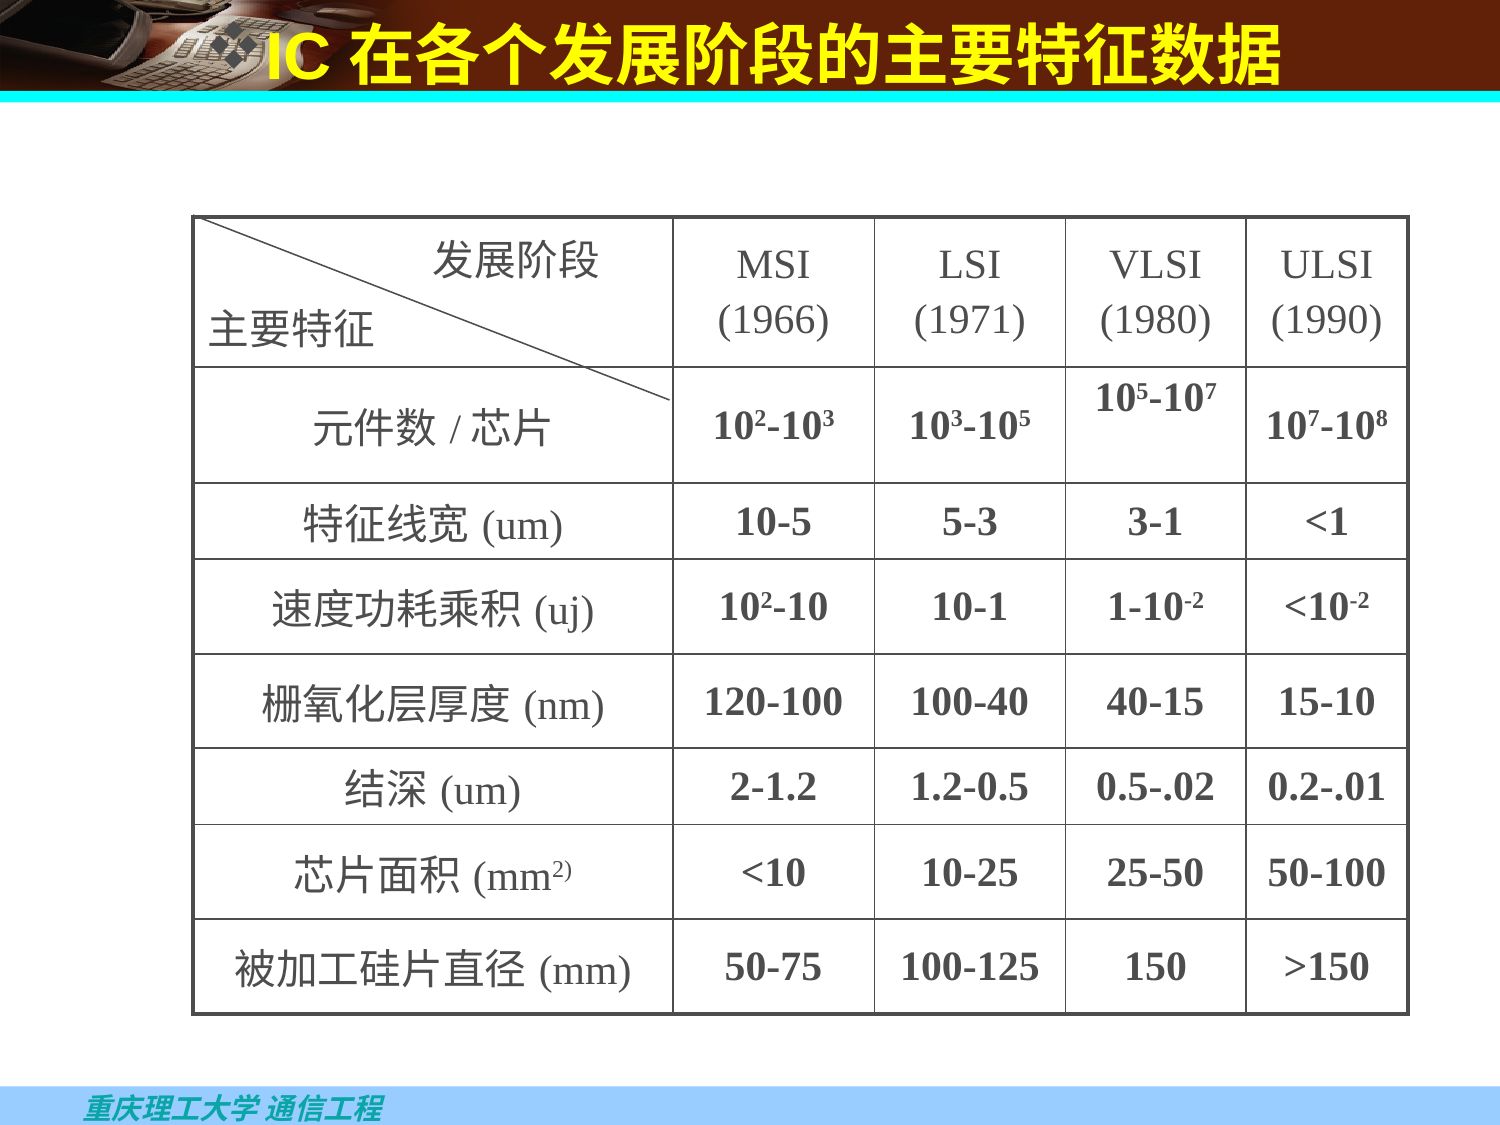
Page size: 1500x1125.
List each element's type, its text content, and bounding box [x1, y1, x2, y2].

table_header 发展阶段 主要特征 [195, 219, 672, 366]
table_header MSI (1966) [674, 219, 874, 366]
table_header ULSI (1990) [1247, 219, 1406, 366]
table_cell 102-10 [674, 560, 874, 653]
table_cell 103-105 [875, 368, 1065, 482]
table_cell 结深(um) [195, 749, 672, 824]
table_cell 被加工硅片直径(mm) [195, 920, 672, 1012]
table_cell >150 [1247, 920, 1406, 1012]
table_cell 100-125 [875, 920, 1065, 1012]
text_box IC在各个发展阶段的主要特征数据 [189, 5, 1298, 101]
table_cell 0.2-.01 [1247, 749, 1406, 824]
table_cell 10-25 [875, 825, 1065, 918]
table_cell 10-5 [674, 484, 874, 558]
table_cell 107-108 [1247, 368, 1406, 482]
table_cell 元件数/芯片 [195, 368, 672, 482]
table_cell 特征线宽(um) [195, 484, 672, 558]
table_cell 150 [1066, 920, 1245, 1012]
table_cell 50-100 [1247, 825, 1406, 918]
table_cell <10 [674, 825, 874, 918]
table_cell 15-10 [1247, 655, 1406, 747]
table_cell 1-10-2 [1066, 560, 1245, 653]
table_cell 1.2-0.5 [875, 749, 1065, 824]
picture [0, 0, 1500, 90]
table_cell 0.5-.02 [1066, 749, 1245, 824]
table_cell 芯片面积(mm2) [195, 825, 672, 918]
table_cell 10-1 [875, 560, 1065, 653]
table_cell 栅氧化层厚度(nm) [195, 655, 672, 747]
table_cell 2-1.2 [674, 749, 874, 824]
table_cell 40-15 [1066, 655, 1245, 747]
table_cell <1 [1247, 484, 1406, 558]
table_cell 105-107 [1066, 368, 1245, 482]
table_cell 3-1 [1066, 484, 1245, 558]
table_header LSI (1971) [875, 219, 1065, 366]
table_cell 5-3 [875, 484, 1065, 558]
table_cell 速度功耗乘积(uj) [195, 560, 672, 653]
table_cell 120-100 [674, 655, 874, 747]
table_cell 102-103 [674, 368, 874, 482]
table_cell 100-40 [875, 655, 1065, 747]
table_cell 25-50 [1066, 825, 1245, 918]
table_cell <10-2 [1247, 560, 1406, 653]
table_cell 50-75 [674, 920, 874, 1012]
table_header VLSI (1980) [1066, 219, 1245, 366]
